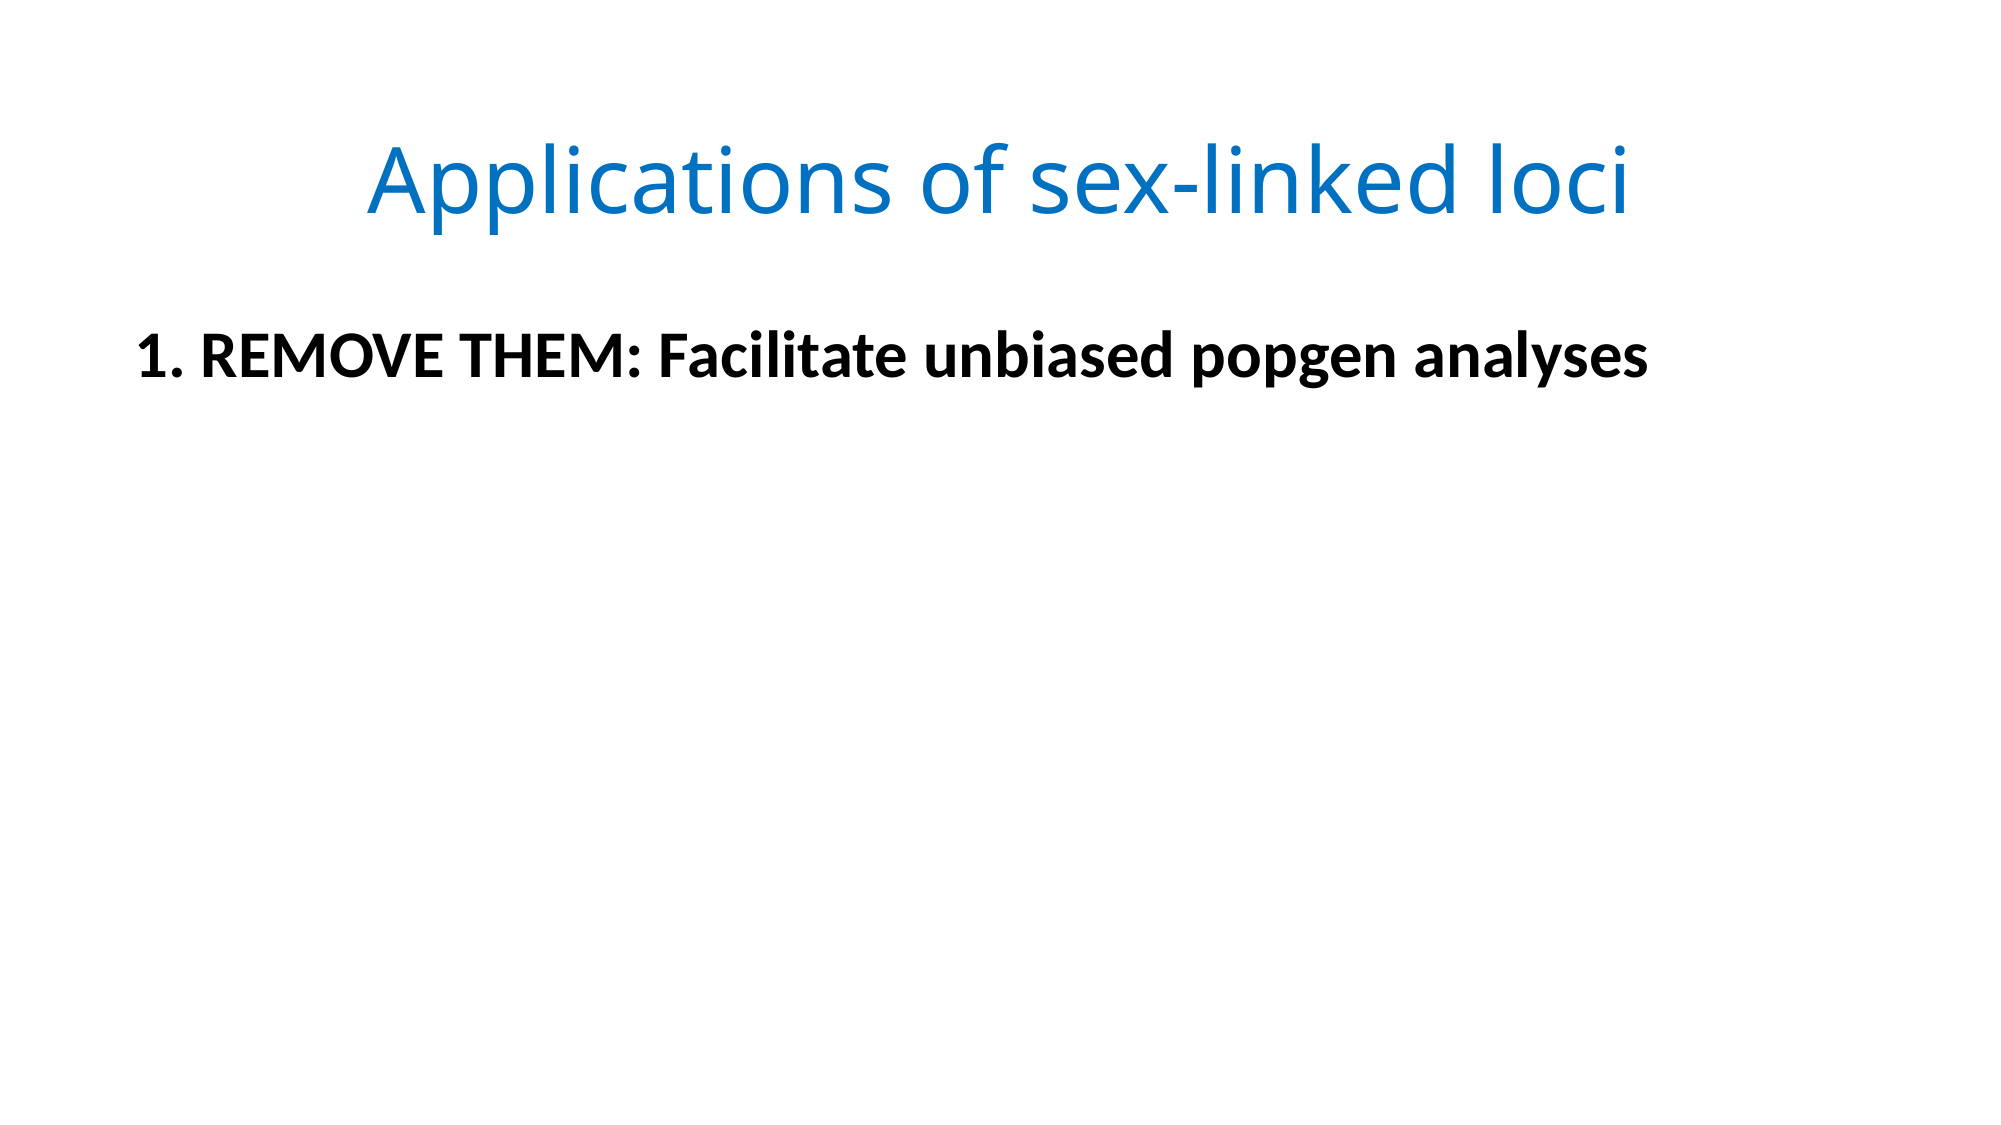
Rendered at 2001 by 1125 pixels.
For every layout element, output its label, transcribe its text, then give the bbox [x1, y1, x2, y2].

title Applications of sex-linked loci [138, 75, 1864, 293]
text_box 1. REMOVE THEM: Facilitate unbiased popgen analyses [119, 303, 1845, 399]
